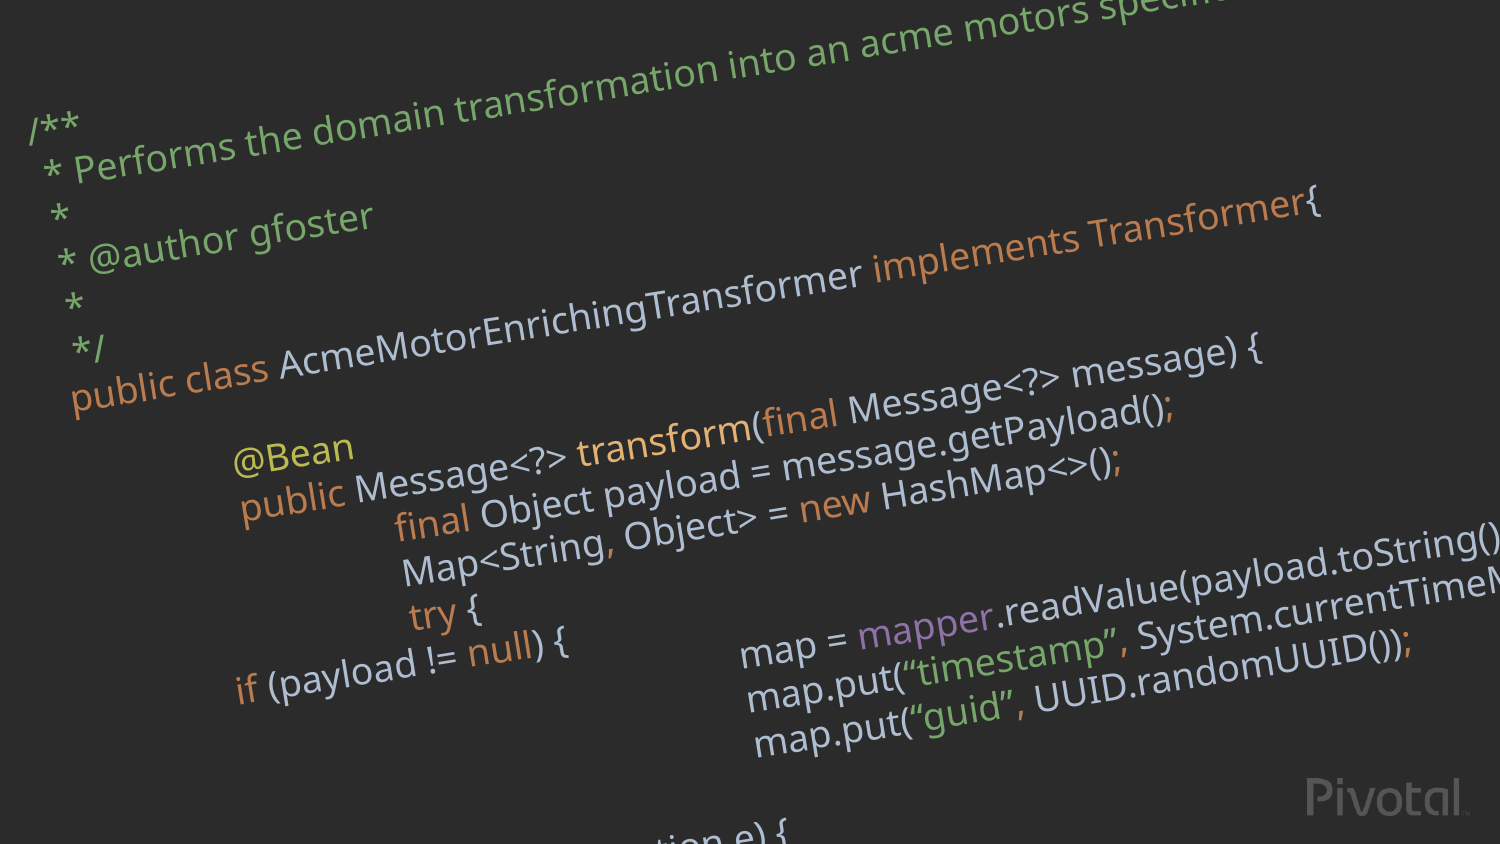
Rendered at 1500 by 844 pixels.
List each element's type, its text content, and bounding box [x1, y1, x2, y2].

text_box /** * Performs the domain transformation into an acme motors specific domain model. * * @author gfoster * */ public class AcmeMotorEnrichingTransformer implements Transformer{ @Bean public Message<?> transform(final Message<?> message) { final Object payload = message.getPayload(); Map<String, Object> = new HashMap<>(); try { if (payload != null) { map = mapper.readValue(payload.toString(), Map.class); } map.put(“timestamp”, System.currentTimeMillis()); } map.put(“guid”, UUID.randomUUID()); } } catch (final Exception e) { [7, 0, 1500, 844]
picture [1307, 778, 1470, 816]
